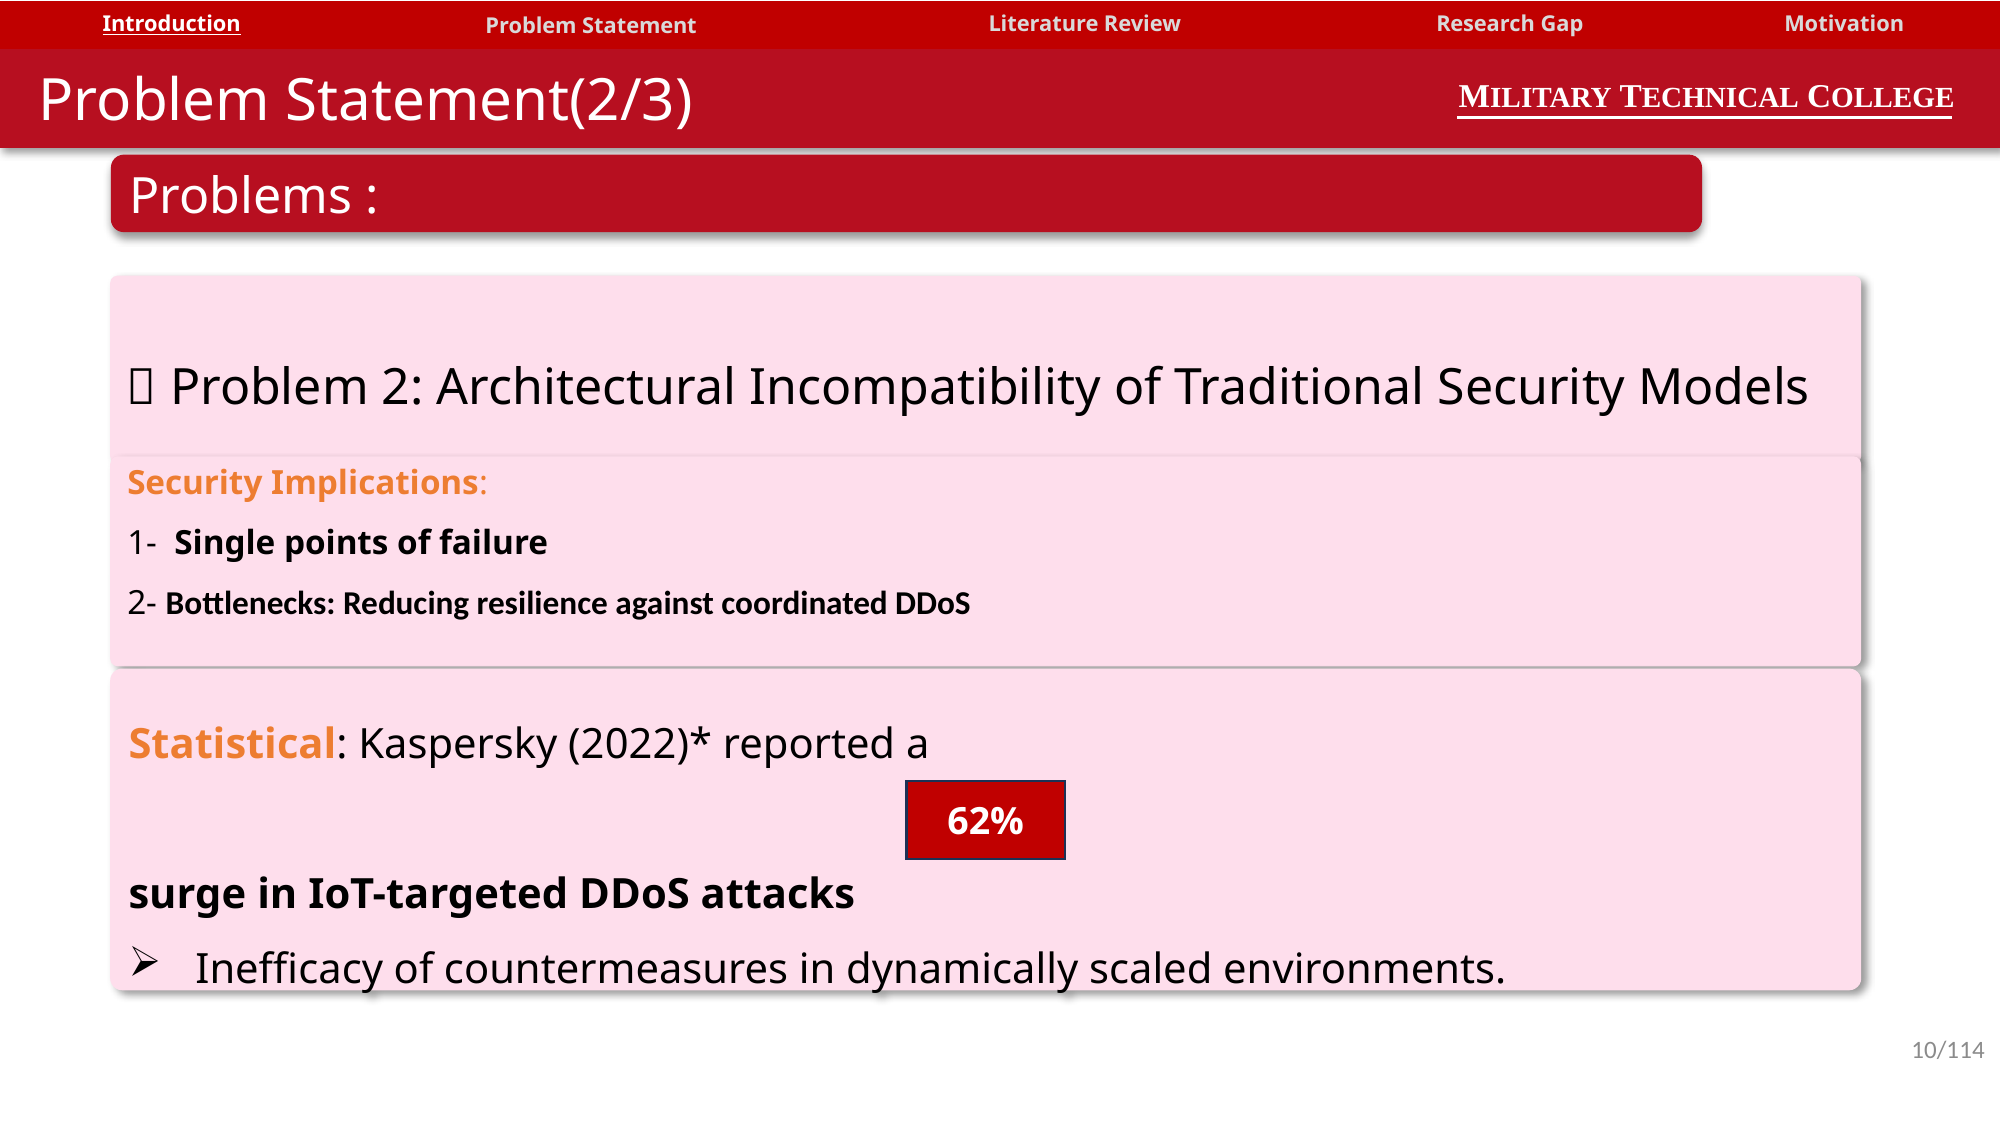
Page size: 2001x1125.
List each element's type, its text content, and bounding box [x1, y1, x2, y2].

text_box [1443, 66, 2000, 123]
table_header Research Gap [1331, 1, 1689, 49]
text_box Problems : [109, 153, 1704, 234]
table_header Problem Statement [344, 1, 839, 49]
table_header Introduction [0, 1, 344, 49]
text_box 62% [905, 780, 1066, 860]
text_box Security Implications: 1- Single points of failure 2- Bottlenecks: Reducing resilience against coordinated DDoS . [109, 455, 1863, 668]
table_header Motivation [1689, 1, 2000, 49]
text_box 🧱 Problem 2: Architectural Incompatibility of Traditional Security Models [109, 274, 1863, 460]
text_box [0, 49, 2000, 148]
text_box Statistical: Kaspersky (2022)* reported a surge in IoT-targeted DDoS attacks Inefficacy of countermeasures in dynamically scaled environments. [109, 667, 1863, 992]
table_header Literature Review [839, 1, 1331, 49]
